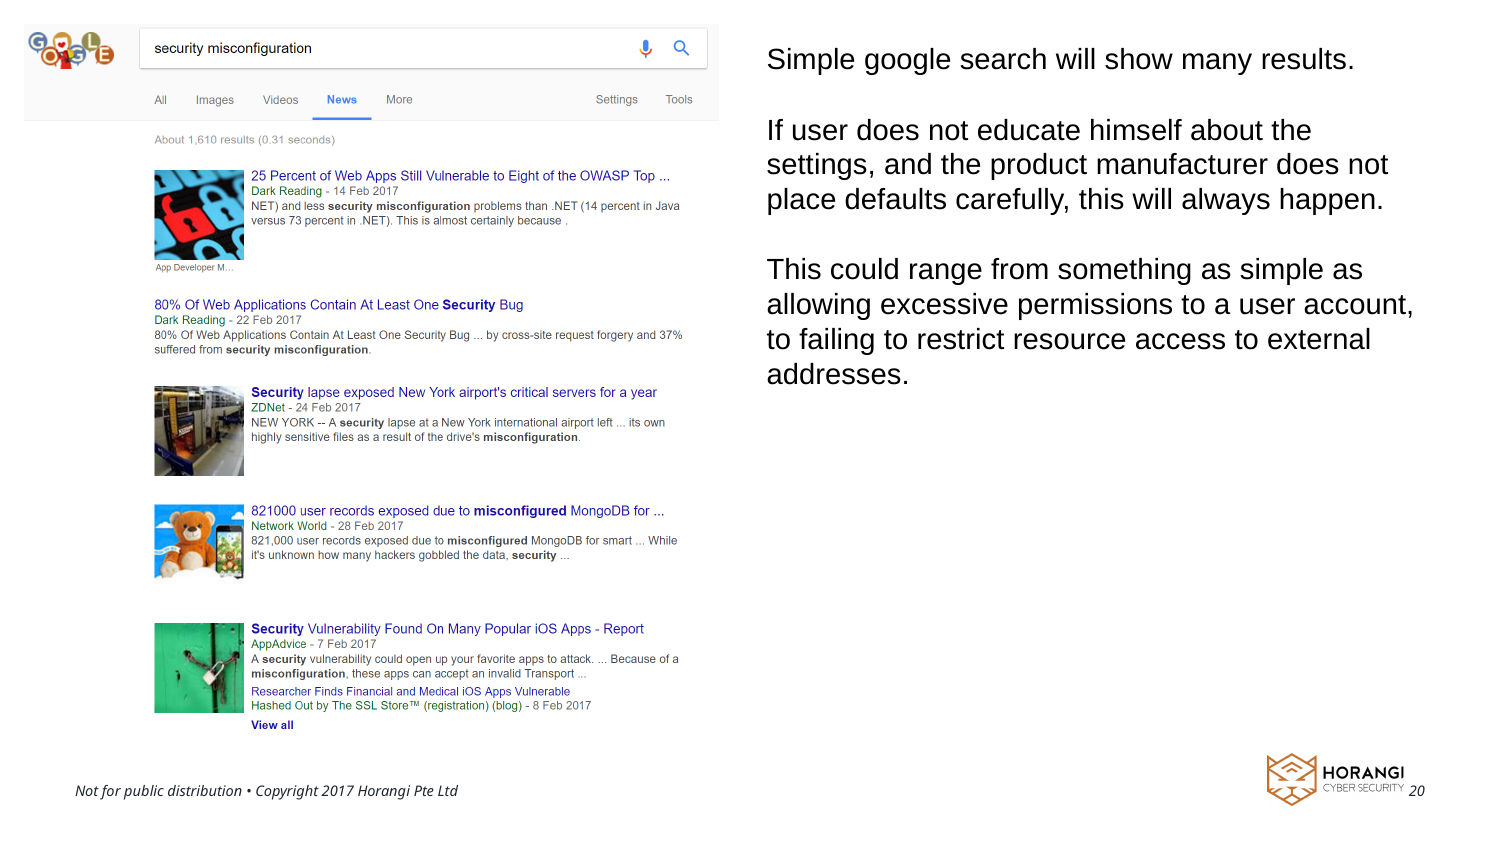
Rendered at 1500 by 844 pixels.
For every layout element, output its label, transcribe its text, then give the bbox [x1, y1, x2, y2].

text_box Simple google search will show many results. If user does not educate himself about the settings, and the product manufacturer does not place defaults carefully, this will always happen. This could range from something as simple as allowing excessive permissions to a user account, to failing to restrict resource access to external addresses. [751, 25, 1446, 712]
picture [24, 24, 719, 738]
picture [1266, 753, 1404, 806]
